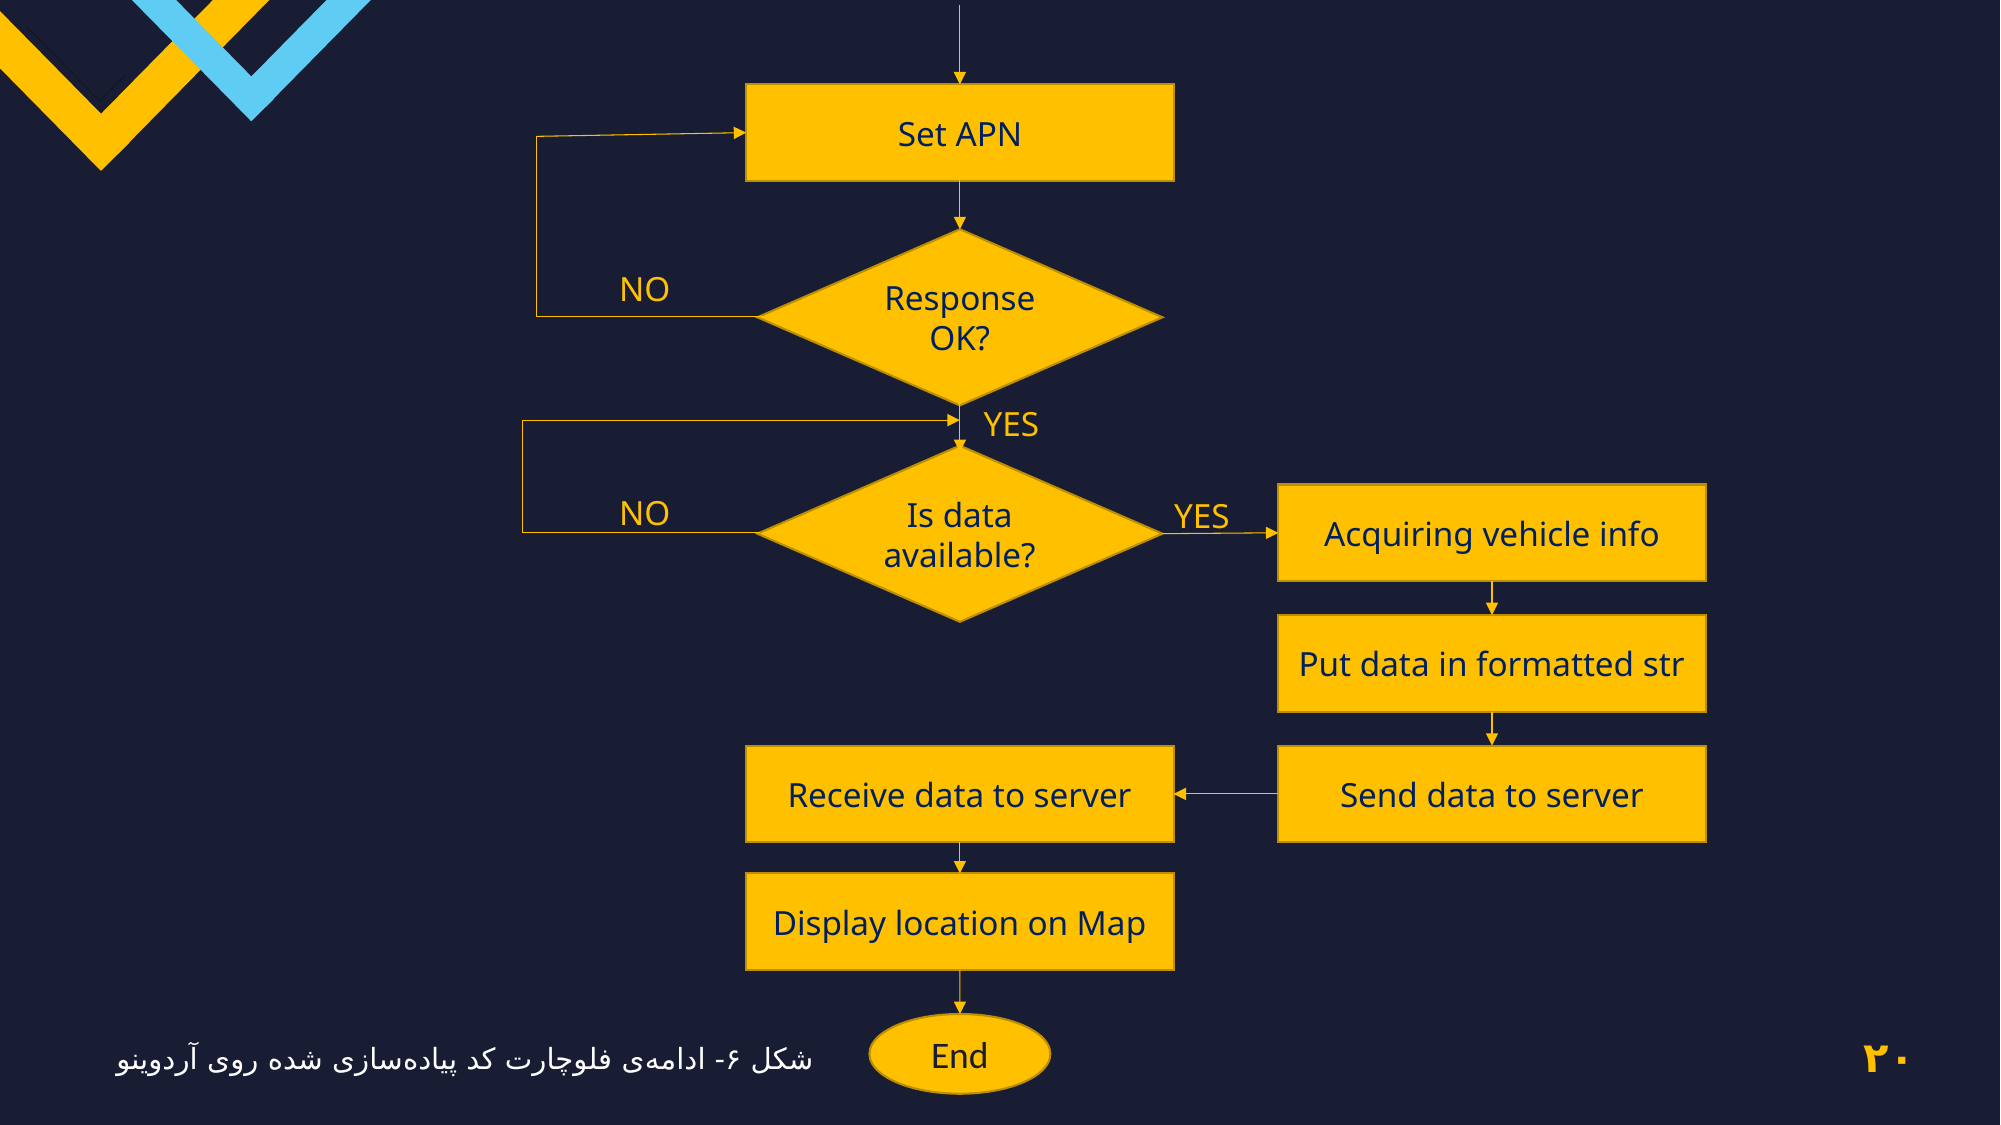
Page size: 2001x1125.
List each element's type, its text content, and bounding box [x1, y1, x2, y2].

text_box Display location on Map [745, 872, 1175, 971]
text_box Is data available? [754, 446, 1159, 623]
text_box Send data to server [1277, 745, 1707, 843]
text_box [26, 0, 336, 141]
text_box Acquiring vehicle info [1277, 483, 1707, 582]
text_box ۲۰ [1845, 1023, 1934, 1089]
text_box Put data in formatted str [1277, 614, 1707, 713]
text_box شکل ۶- ادامه‌ی فلوچارت کد پیاده‌سازی شده روی آردوینو [101, 1033, 829, 1083]
text_box YES [968, 395, 1073, 451]
text_box NO [604, 260, 709, 316]
text_box Set APN [745, 83, 1175, 182]
text_box End [868, 1012, 1052, 1095]
text_box NO [604, 533, 709, 540]
text_box Receive data to server [745, 745, 1175, 843]
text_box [536, 132, 747, 137]
text_box YES [1159, 487, 1264, 543]
text_box Response OK? [754, 228, 1166, 407]
text_box NO [604, 484, 709, 532]
